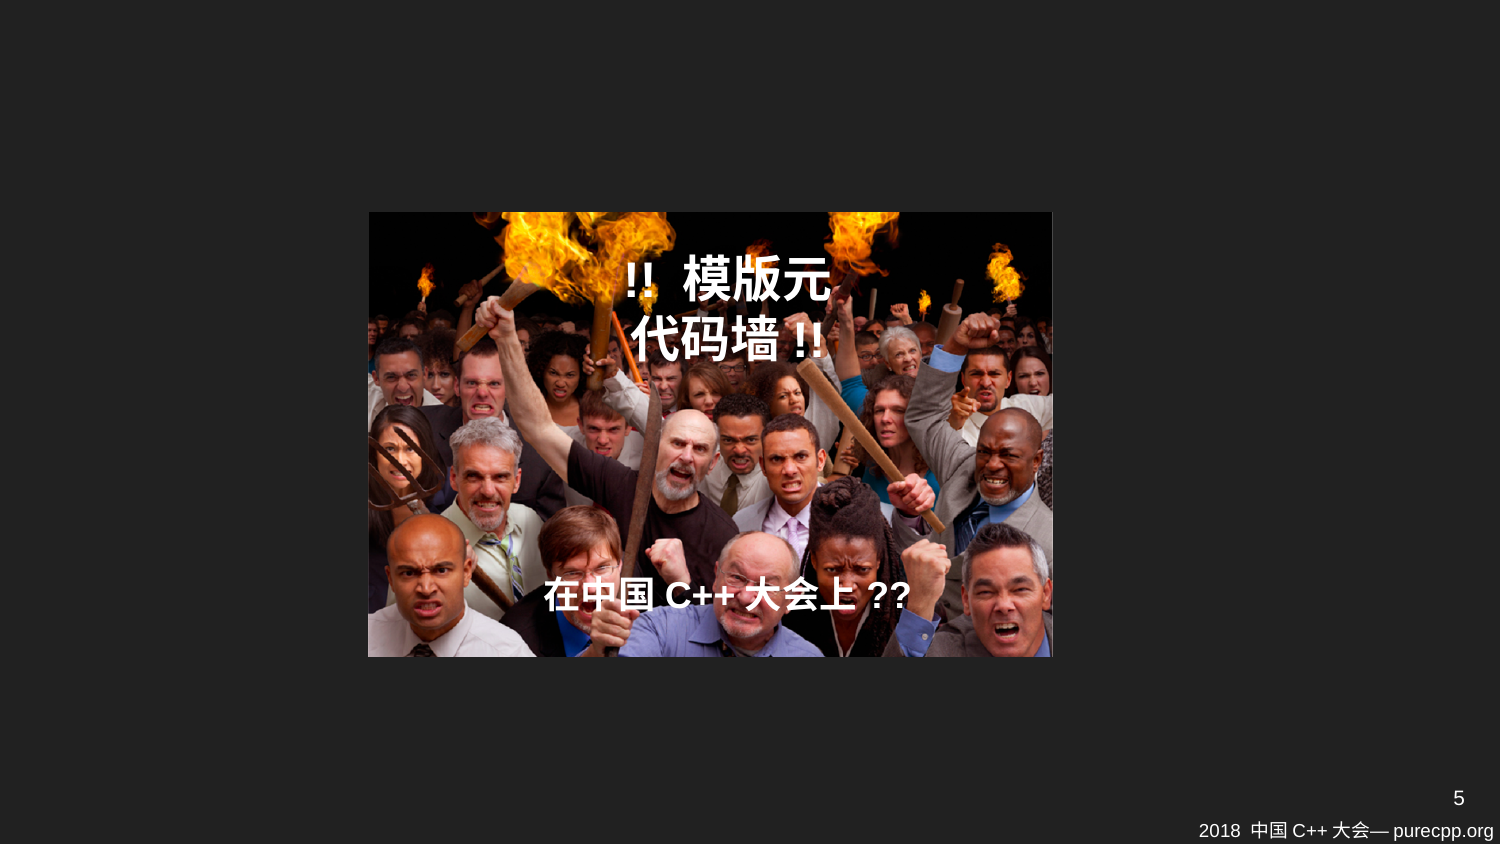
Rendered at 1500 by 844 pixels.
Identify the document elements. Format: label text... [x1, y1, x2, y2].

slide_number 5 [1389, 764, 1480, 830]
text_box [368, 211, 1053, 658]
